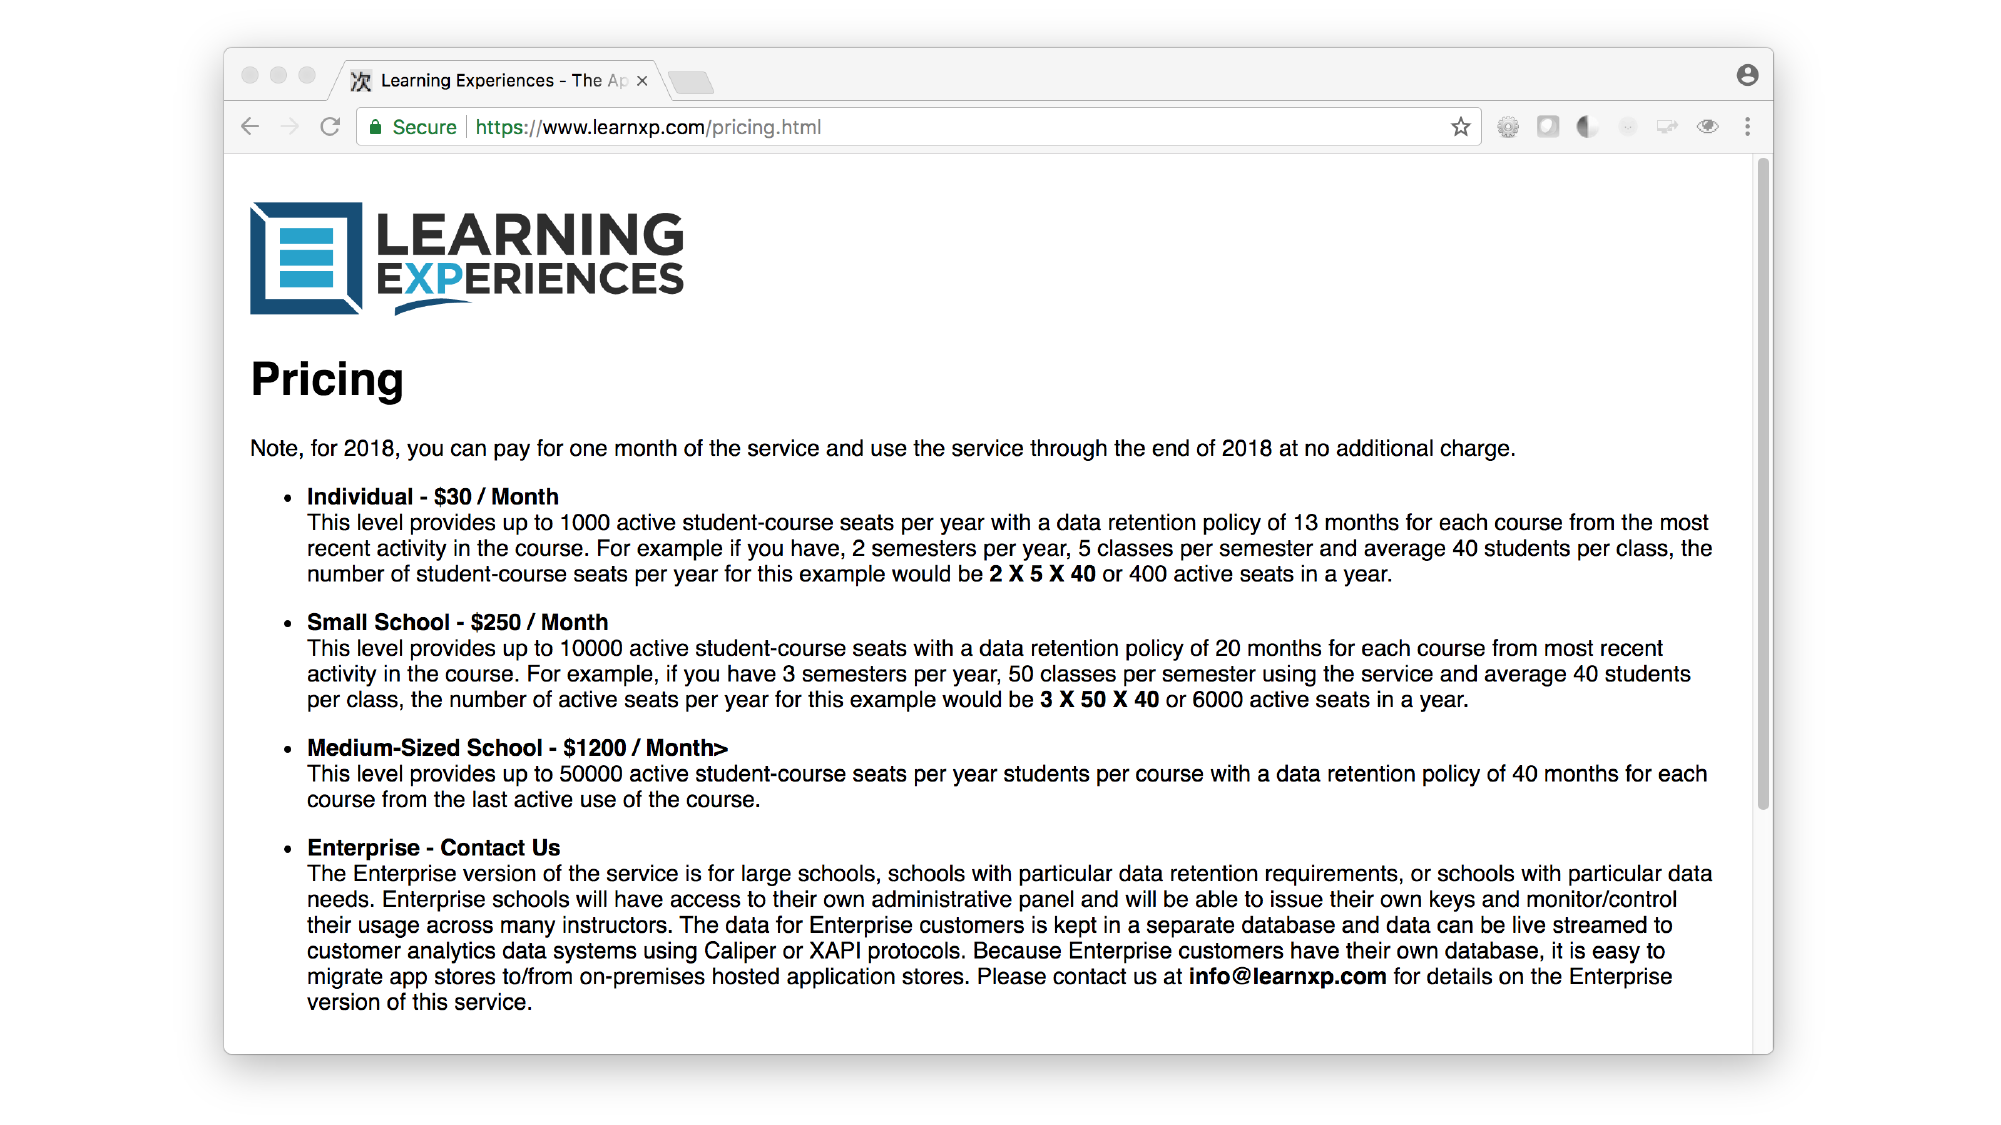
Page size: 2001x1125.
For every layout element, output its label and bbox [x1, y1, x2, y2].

picture [164, 0, 1833, 1125]
